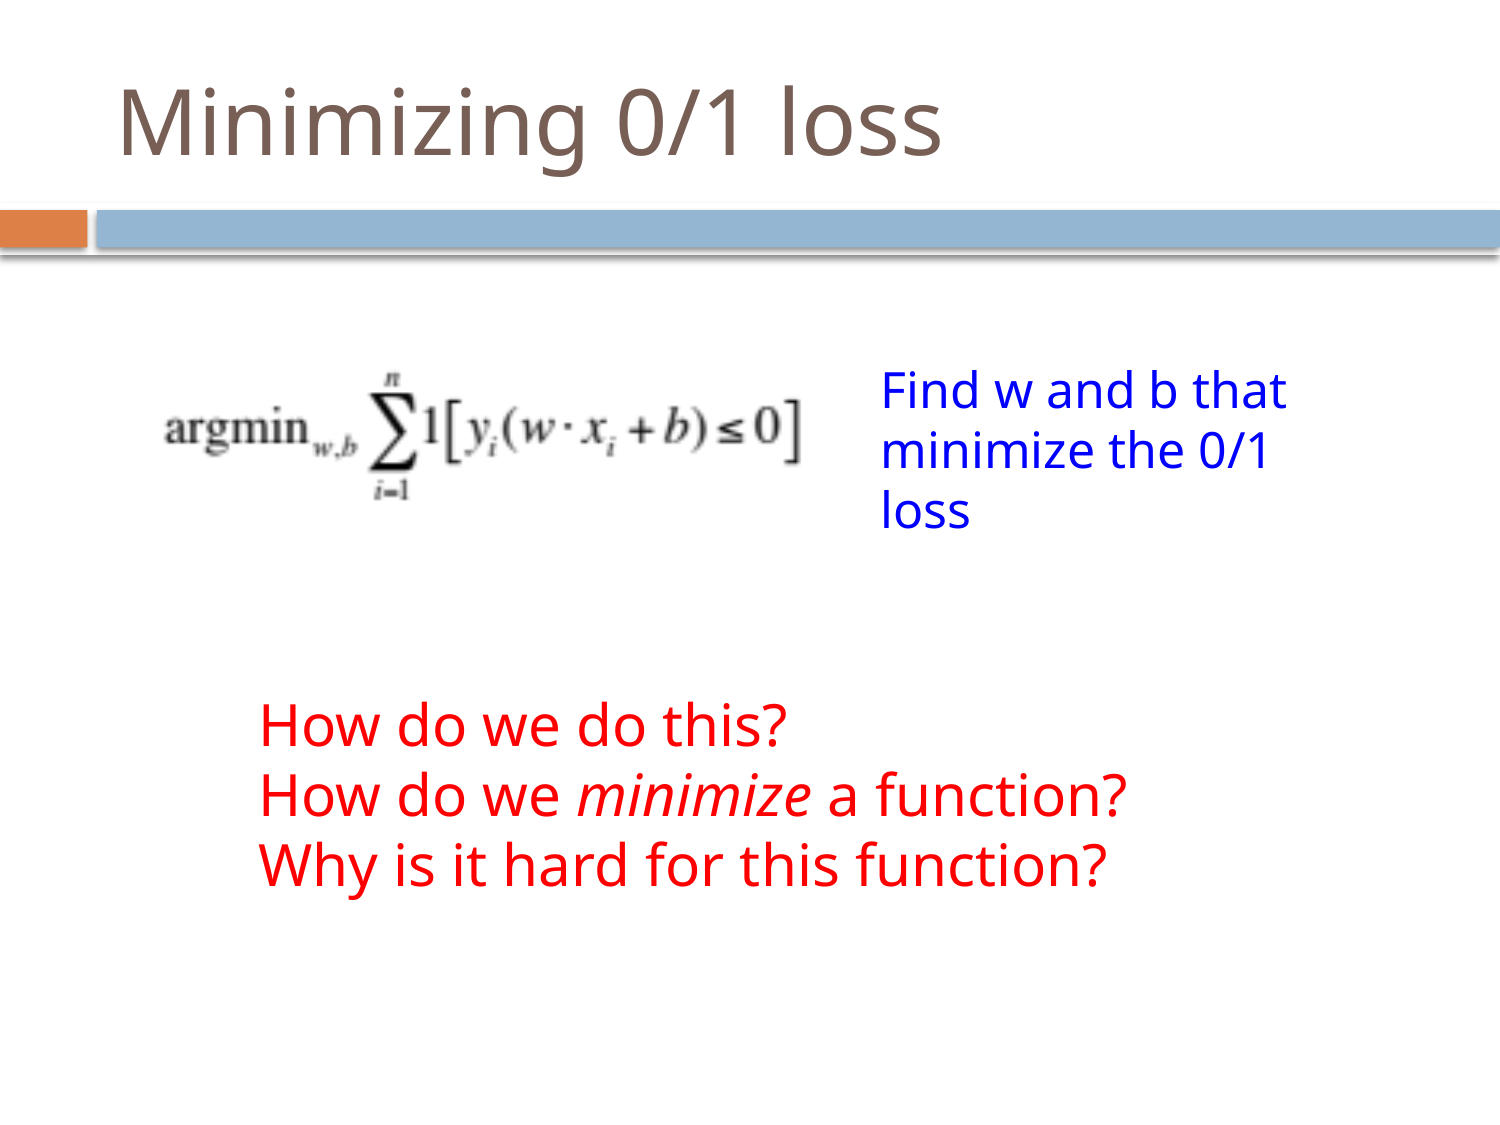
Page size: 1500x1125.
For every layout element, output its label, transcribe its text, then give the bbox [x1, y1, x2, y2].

title Minimizing 0/1 loss [100, 37, 1438, 200]
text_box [159, 350, 802, 505]
text_box Find w and b that minimize the 0/1 loss [865, 351, 1330, 546]
text_box How do we do this? How do we minimize a function? Why is it hard for this function? [243, 680, 1143, 906]
